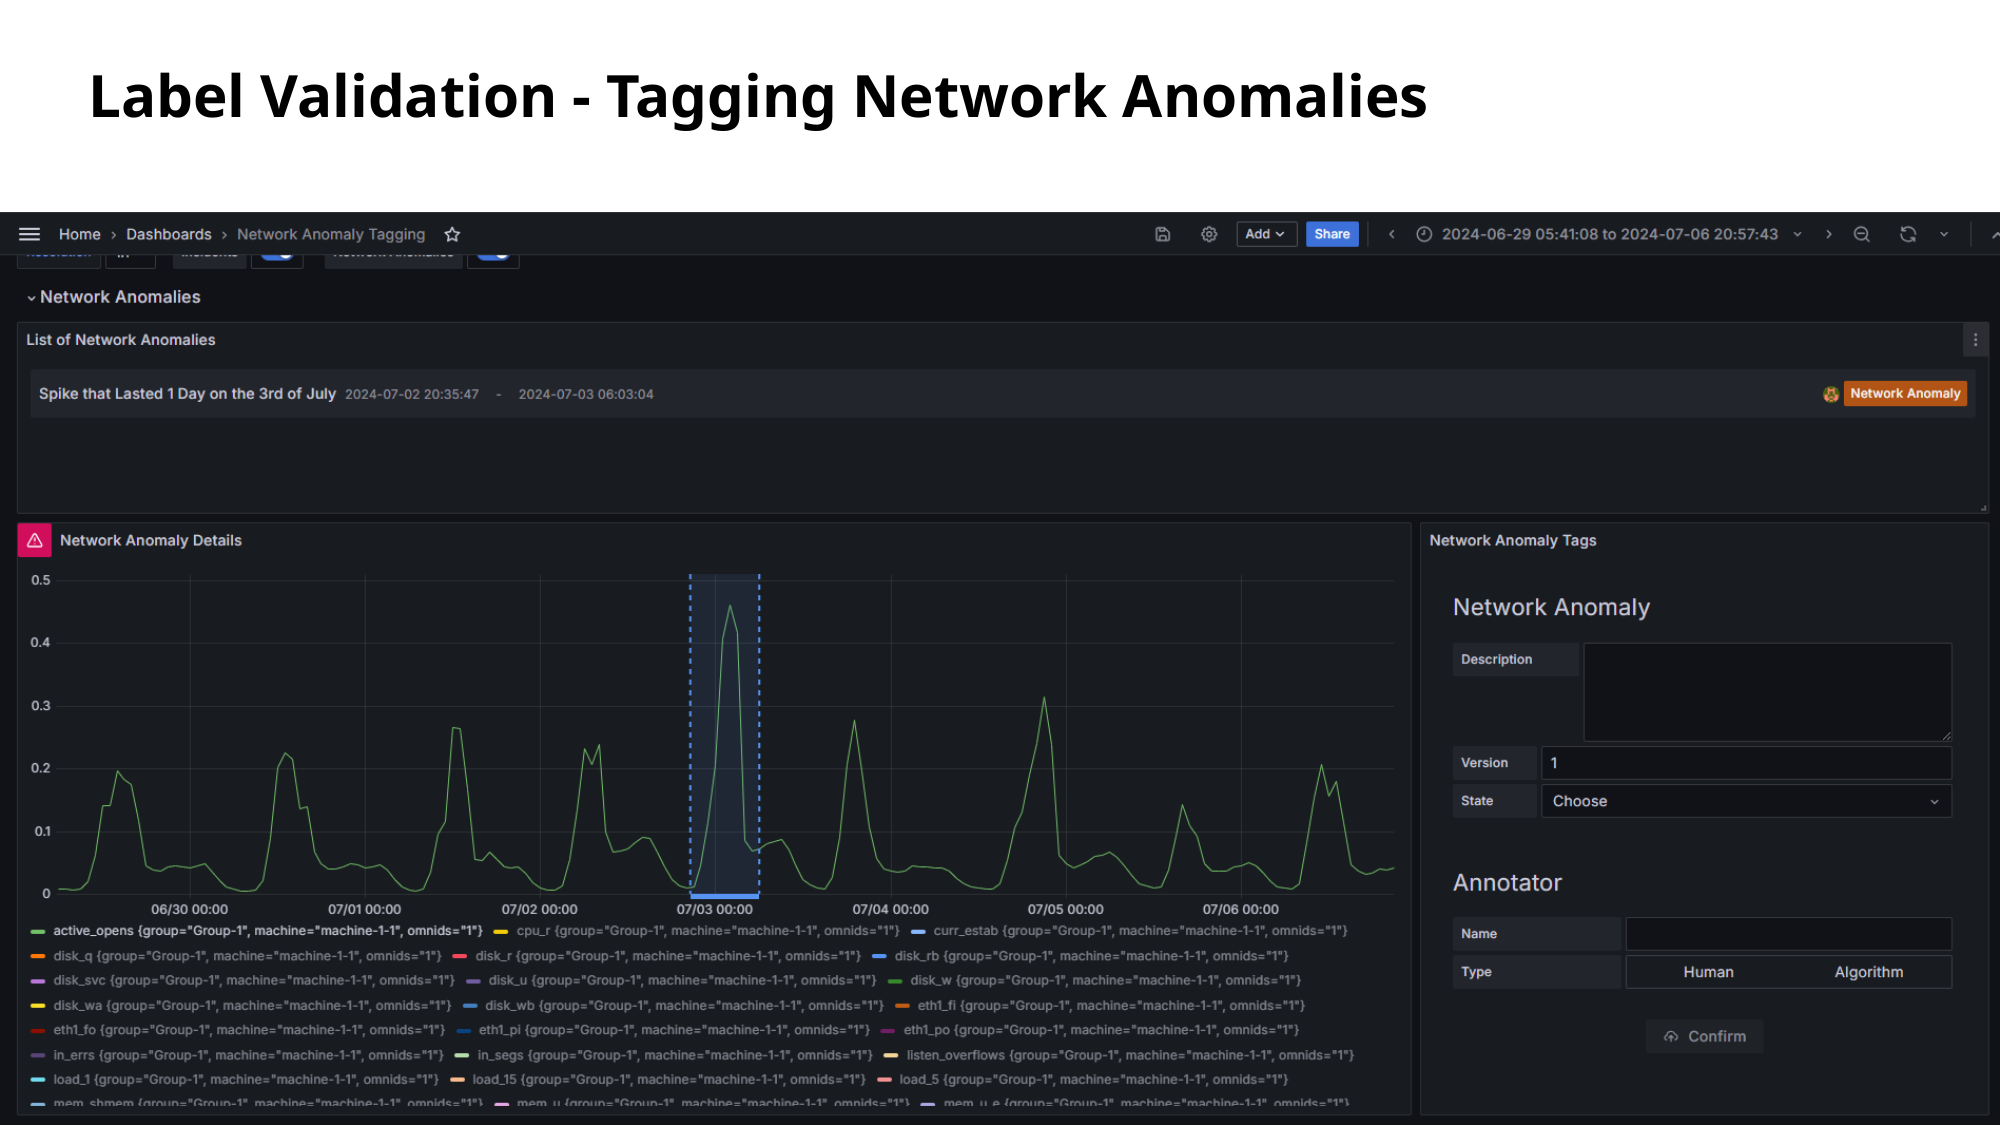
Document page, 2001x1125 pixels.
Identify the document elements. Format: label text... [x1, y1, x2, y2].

picture [0, 212, 2000, 1125]
title Label Validation - Tagging Network Anomalies [68, 47, 1932, 173]
